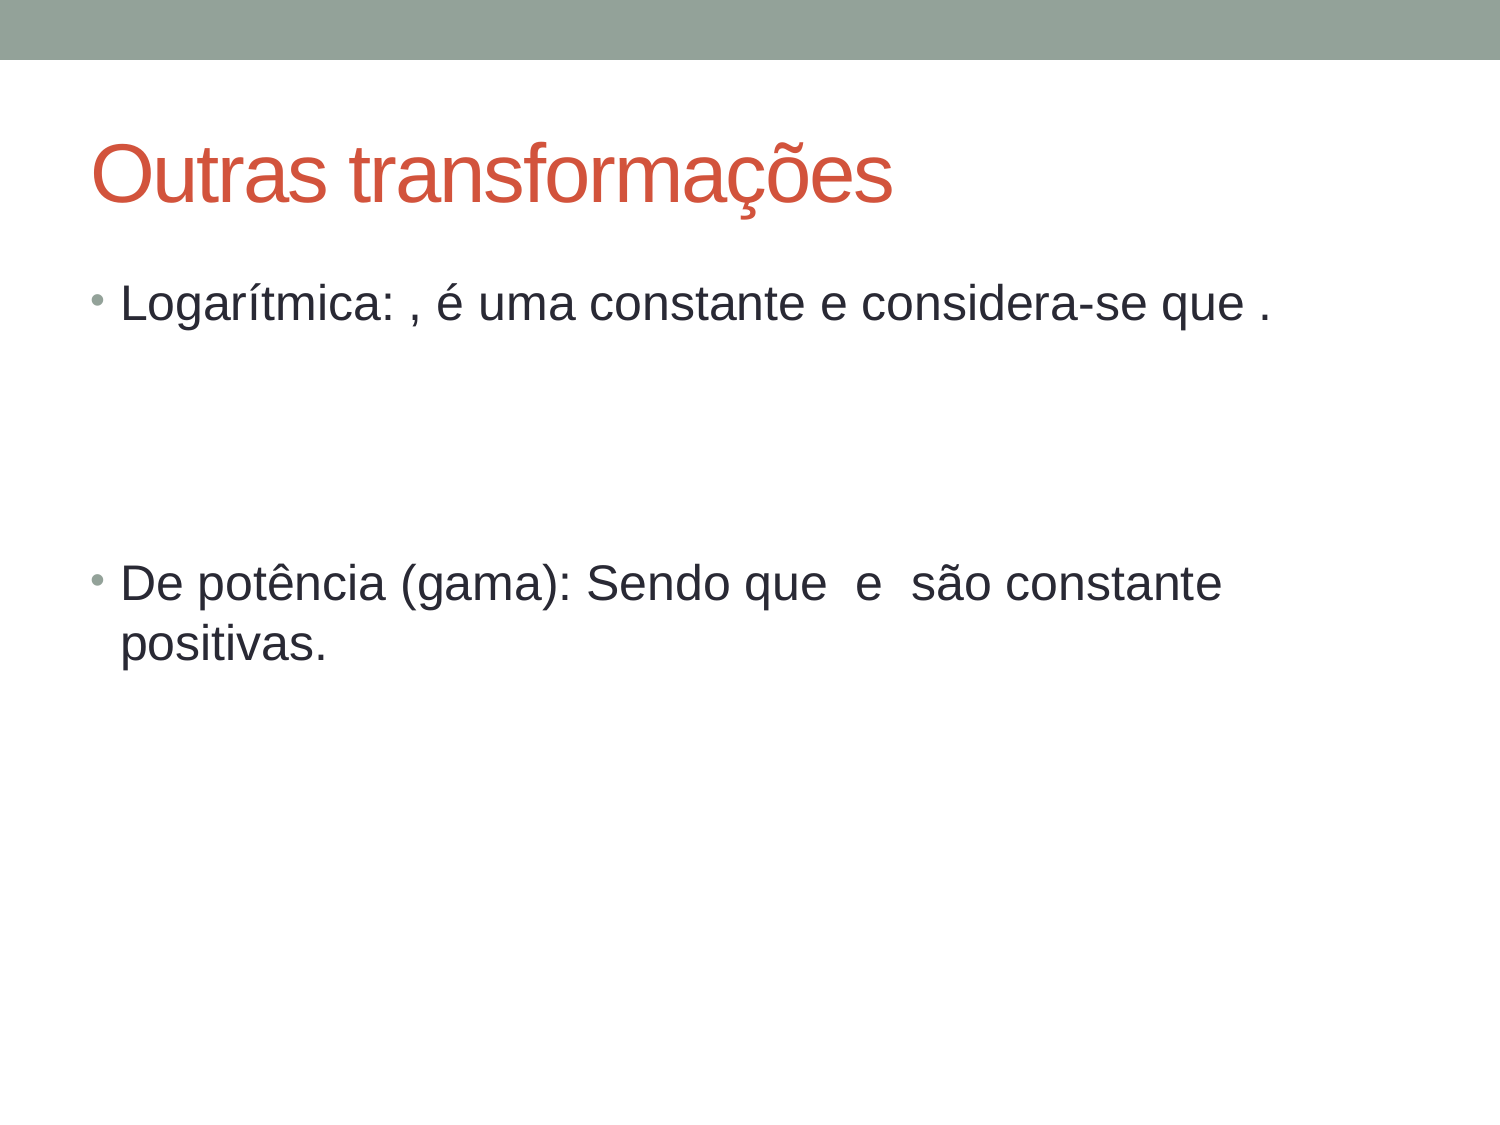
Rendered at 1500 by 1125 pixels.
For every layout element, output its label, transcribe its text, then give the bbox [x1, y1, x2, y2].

title Outras transformações [75, 87, 1425, 250]
